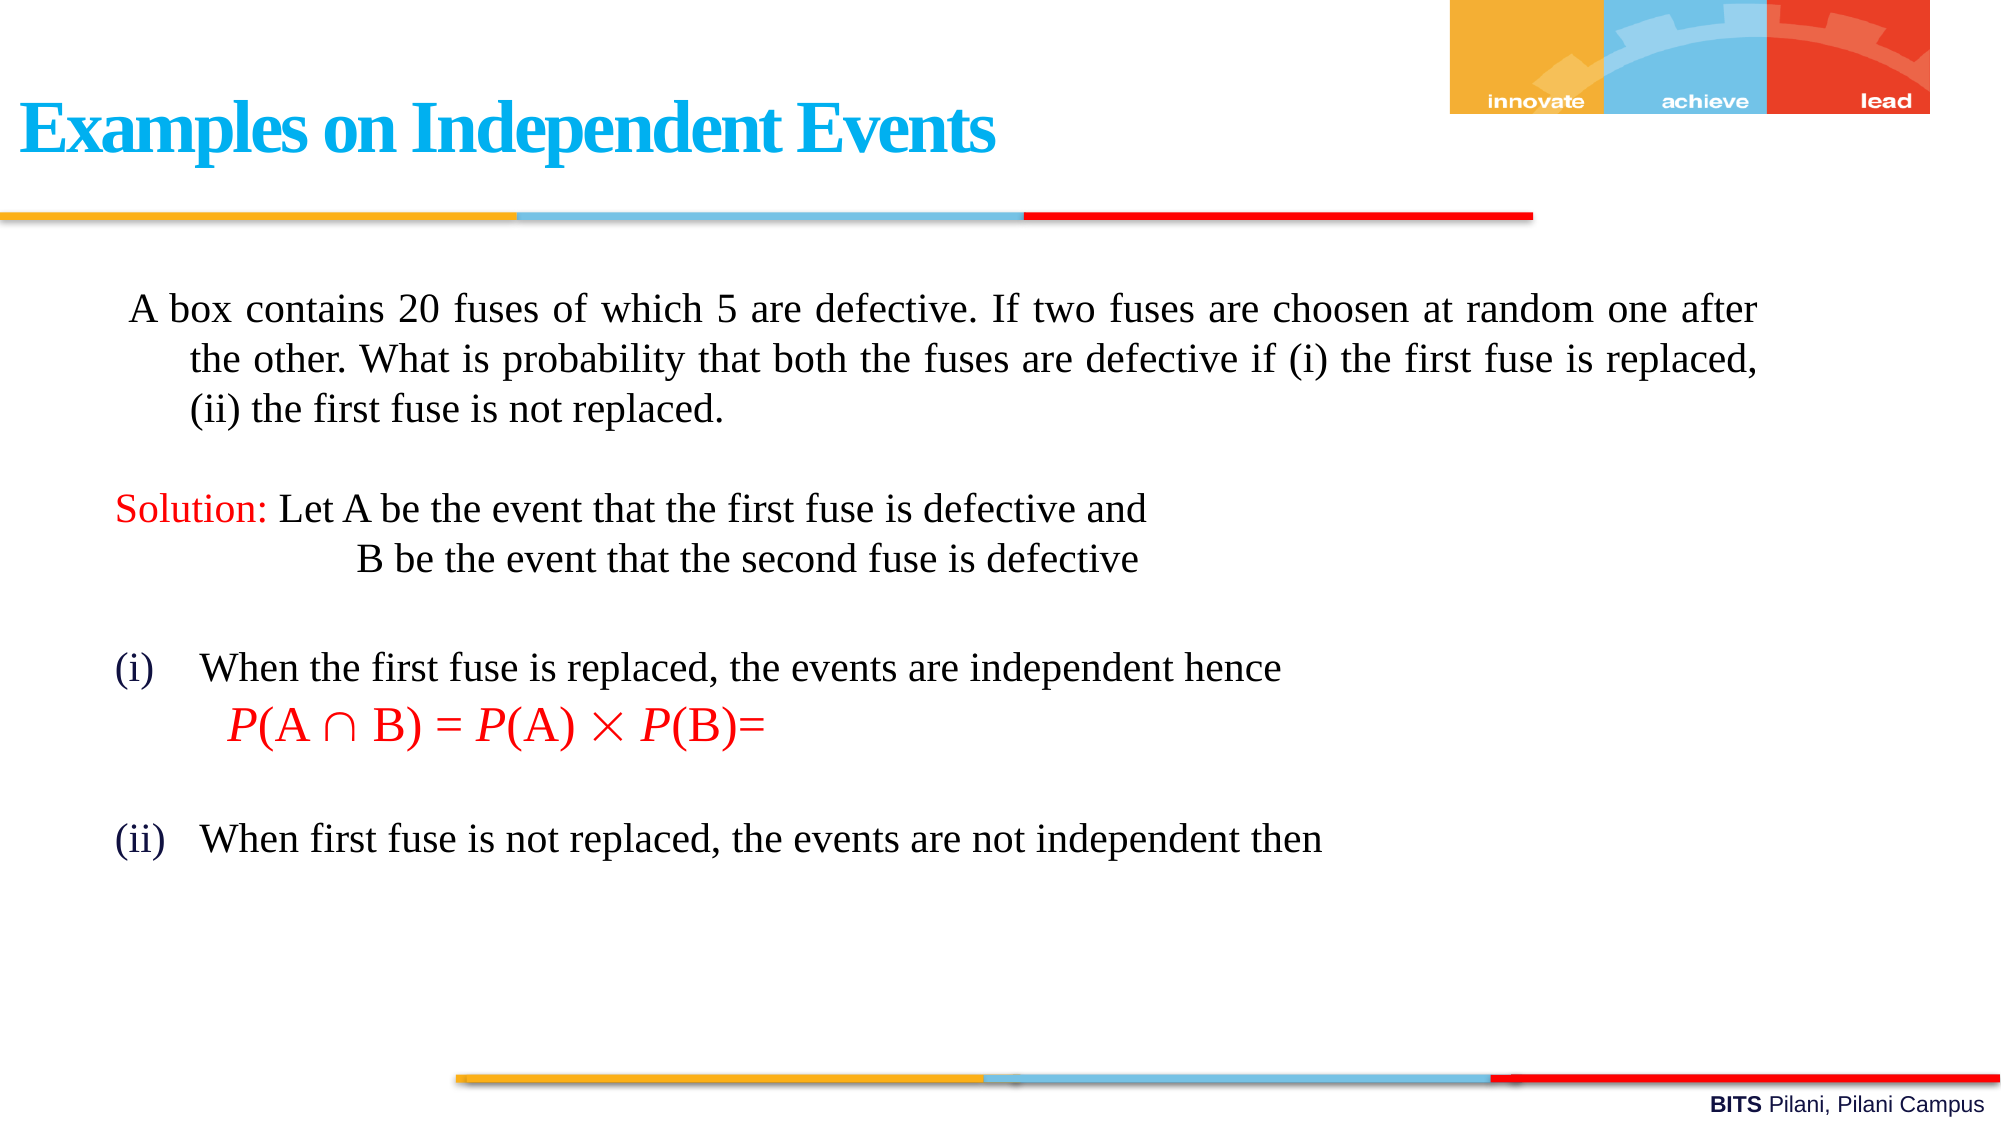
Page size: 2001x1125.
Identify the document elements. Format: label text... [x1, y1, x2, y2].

list Examples on Independent Events [4, 35, 1042, 224]
picture [1449, 0, 1930, 114]
